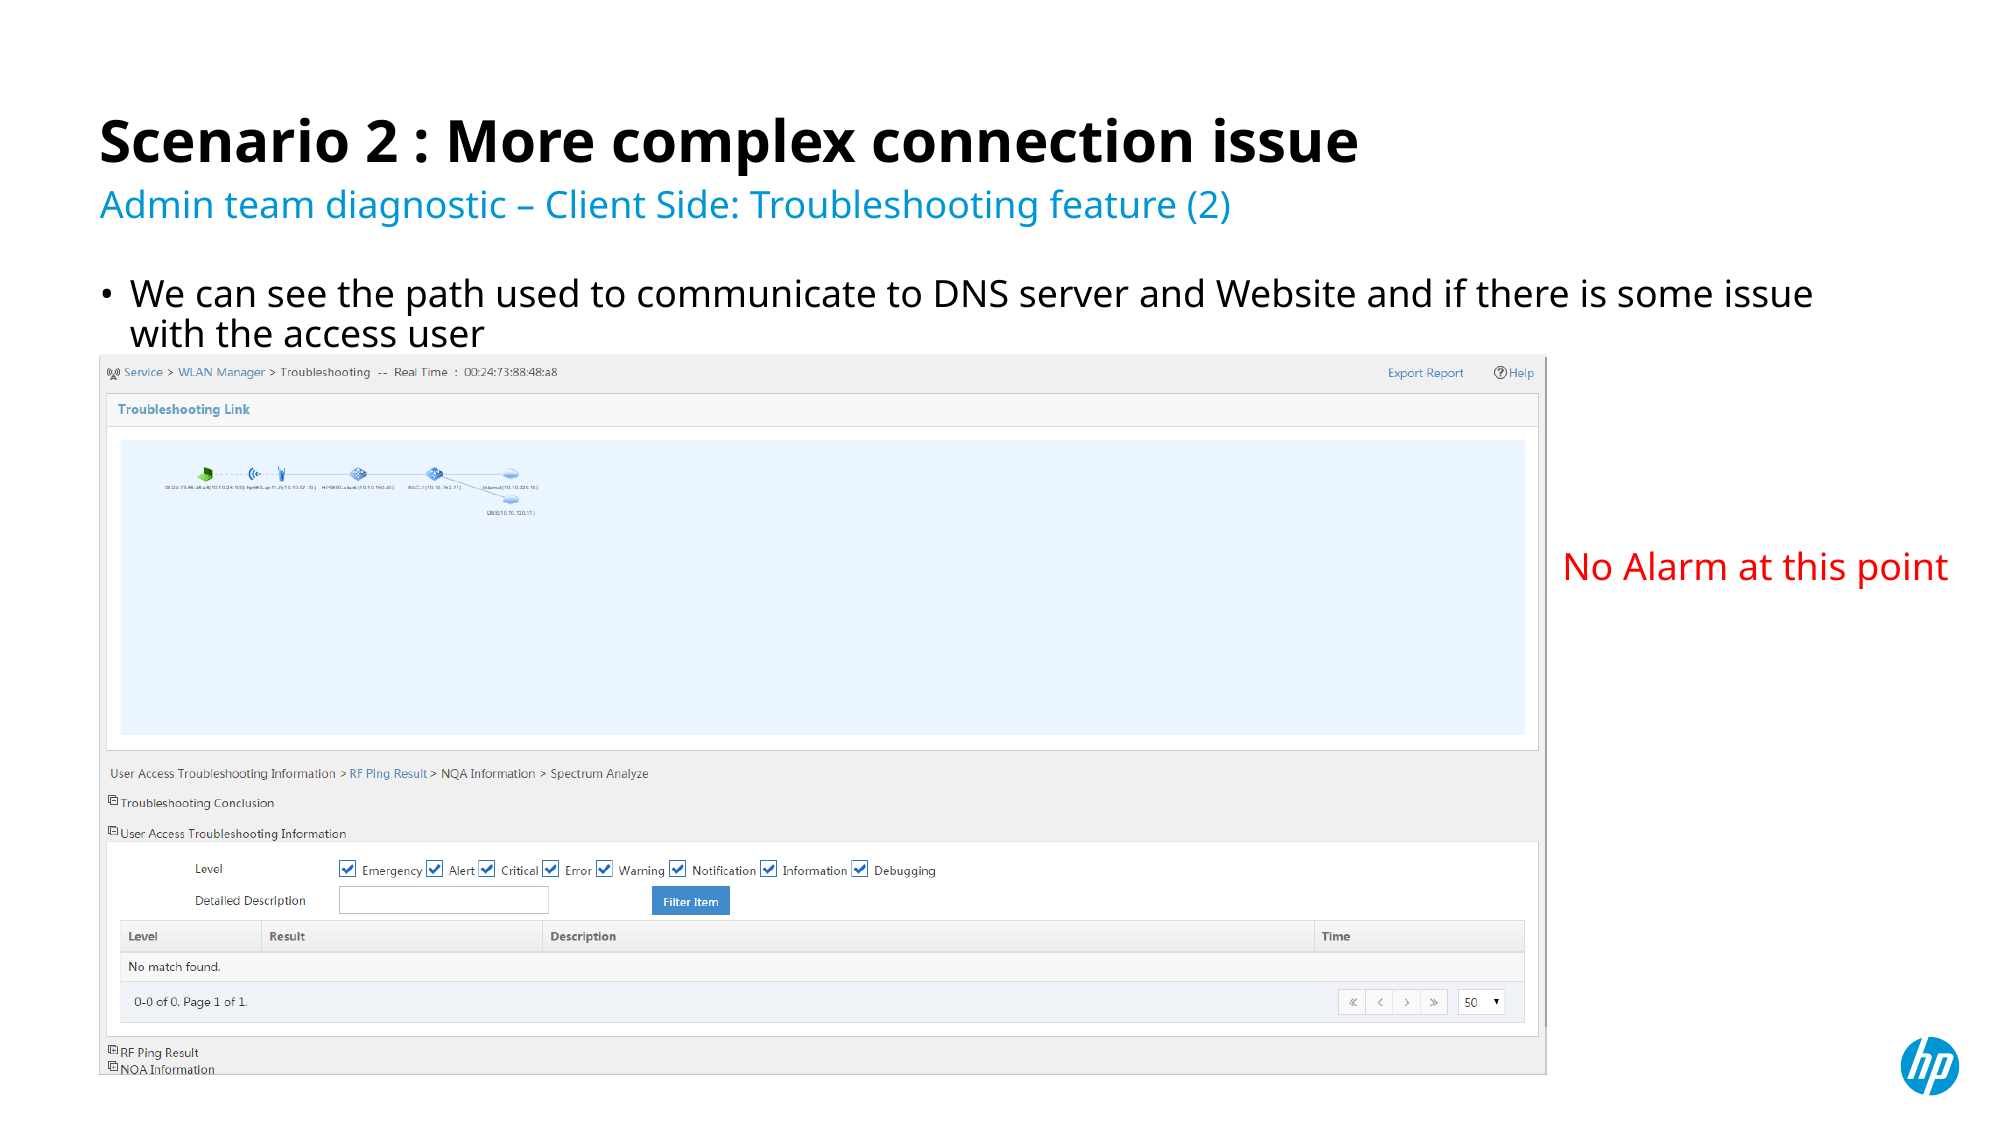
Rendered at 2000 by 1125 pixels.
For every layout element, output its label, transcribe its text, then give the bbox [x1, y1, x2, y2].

list We can see the path used to communicate to DNS server and Website and if there is some issue with the access user [99, 275, 1900, 1000]
title Scenario 2 : More complex connection issue [99, 50, 1900, 175]
picture [99, 354, 1547, 1076]
text_box No Alarm at this point [1562, 548, 1975, 936]
list Admin team diagnostic – Client Side: Troubleshooting feature (2) [99, 186, 1900, 231]
